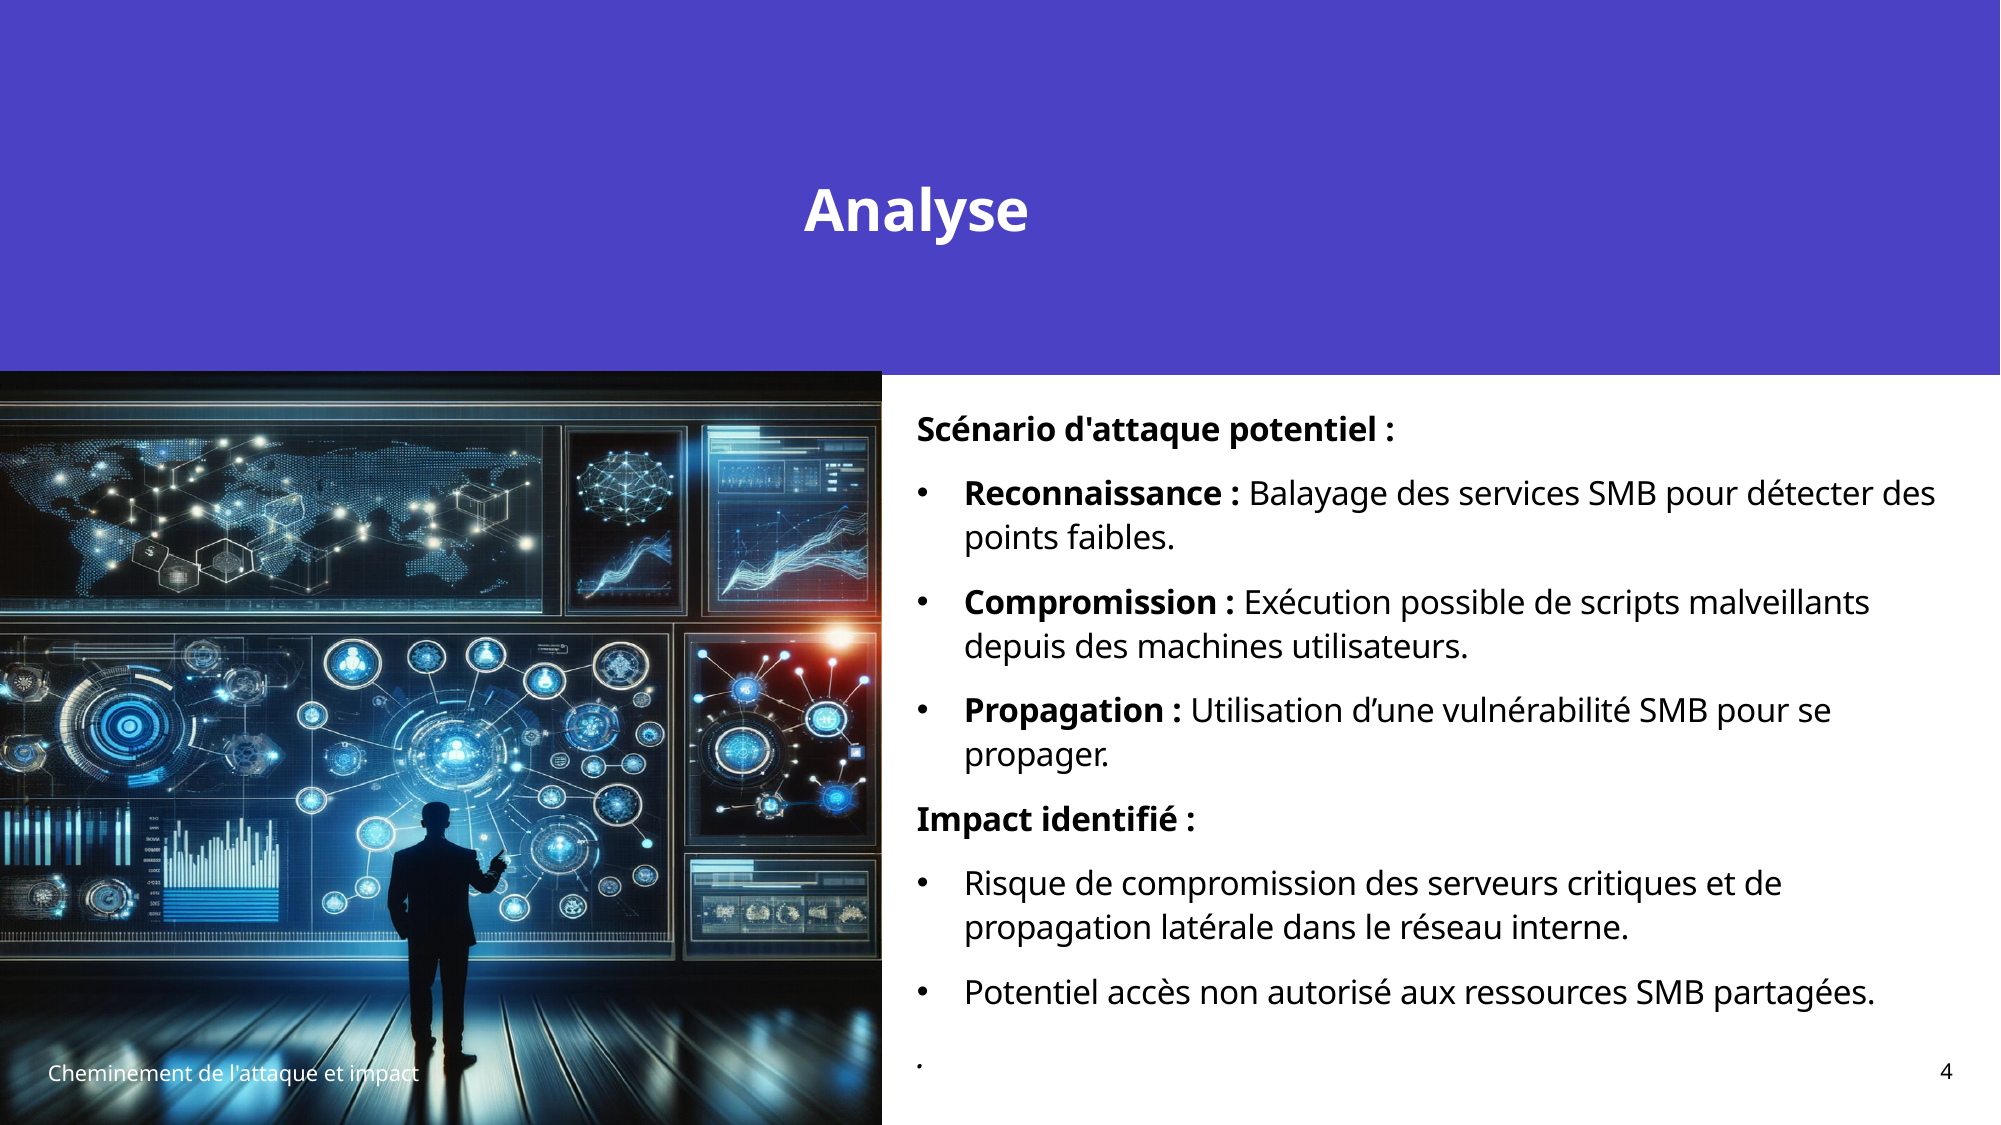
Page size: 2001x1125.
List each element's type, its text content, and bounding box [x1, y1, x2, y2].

title Analyse [789, 139, 1669, 252]
list Scénario d'attaque potentiel : Reconnaissance : Balayage des services SMB pour détecter des points faibles. Compromission : Exécution possible de scripts malveillants depuis des machines utilisateurs. Propagation : Utilisation d’une vulnérabilité SMB pour se propager. Impact identifié : Risque de compromission des serveurs critiques et de propagation latérale dans le réseau interne. Potentiel accès non autorisé aux ressources SMB partagées. . [901, 396, 1969, 1103]
slide_number 4 [1864, 1042, 1968, 1103]
picture [0, 371, 882, 1125]
